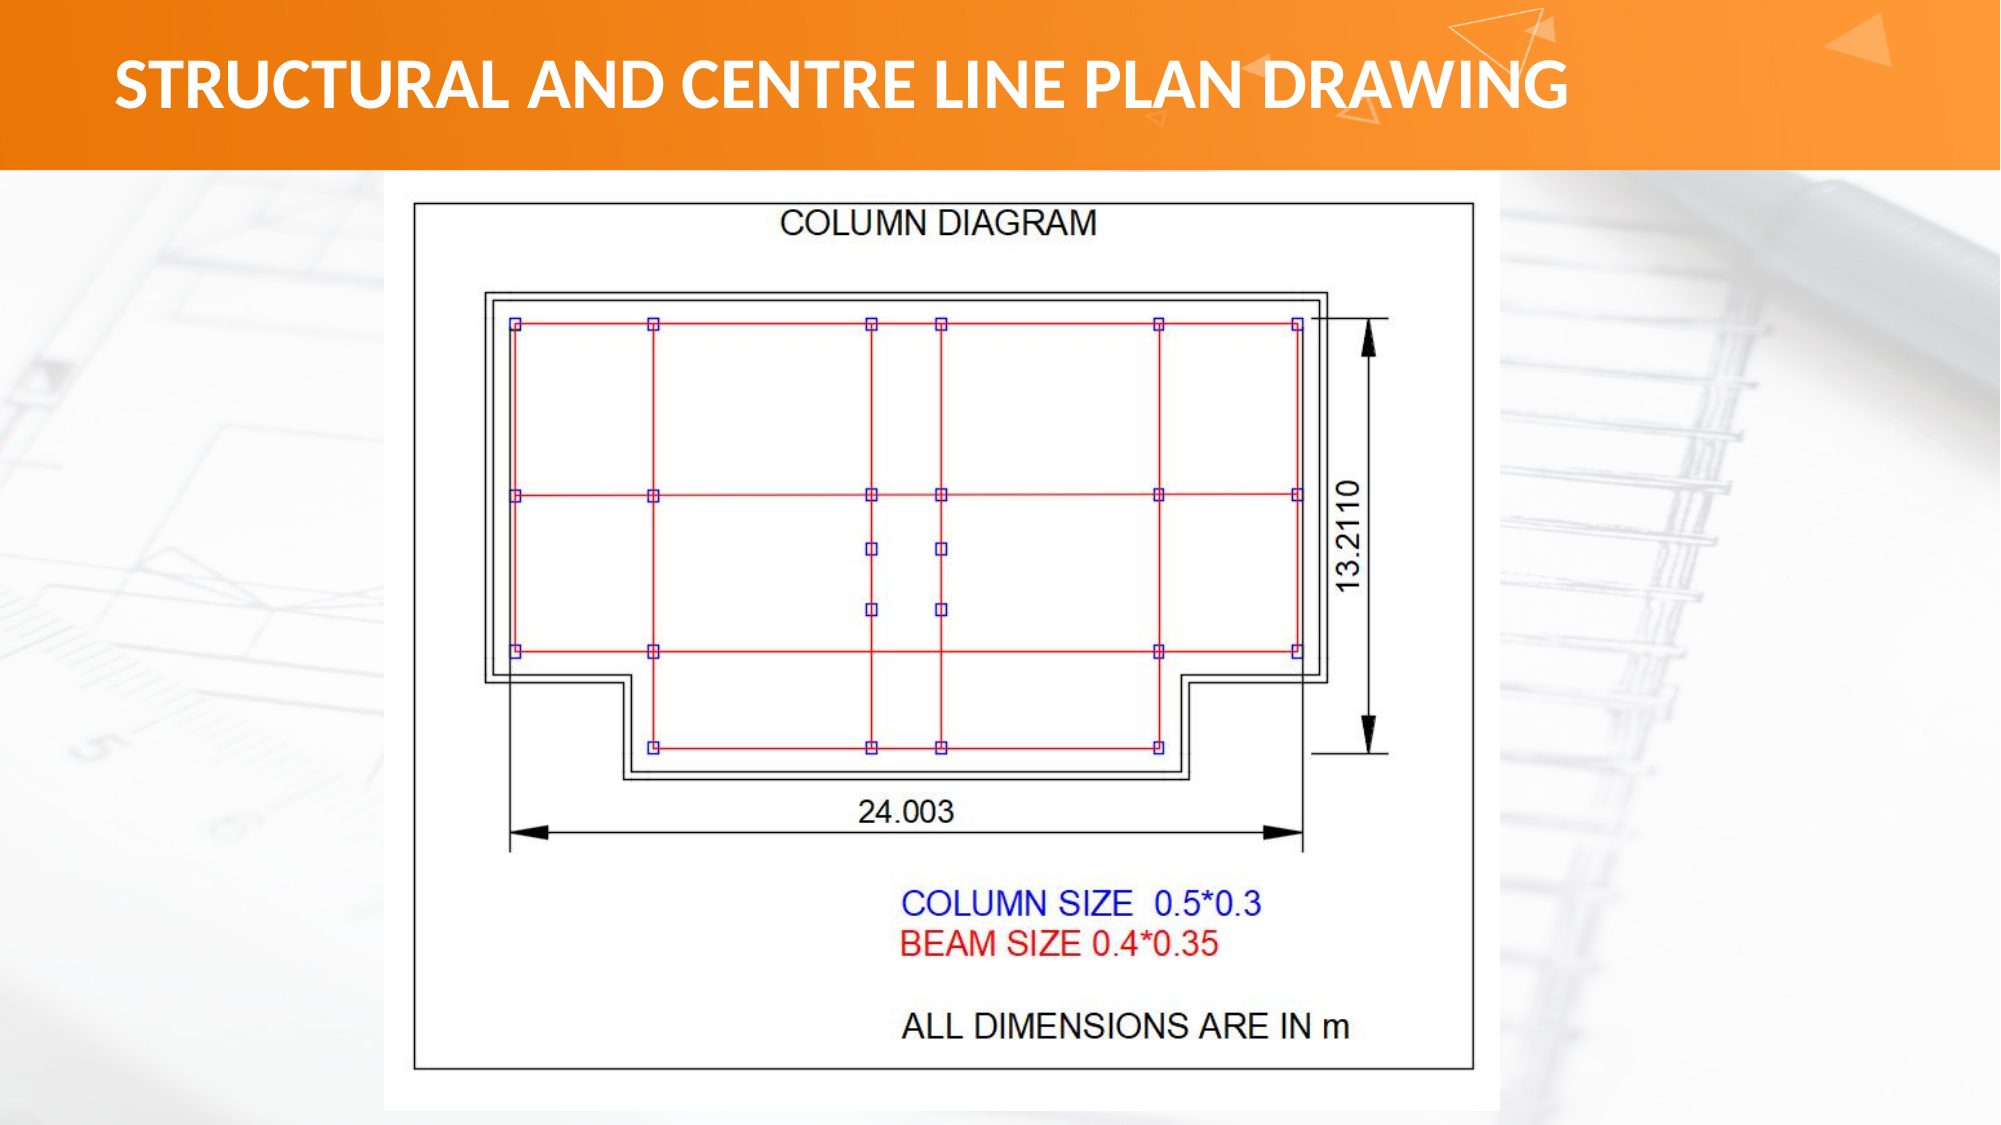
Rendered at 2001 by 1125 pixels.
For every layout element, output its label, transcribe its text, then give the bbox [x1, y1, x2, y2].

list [383, 171, 1501, 1111]
title STRUCTURAL AND CENTRE LINE PLAN DRAWING [99, 14, 1900, 145]
picture [0, 0, 2000, 1125]
